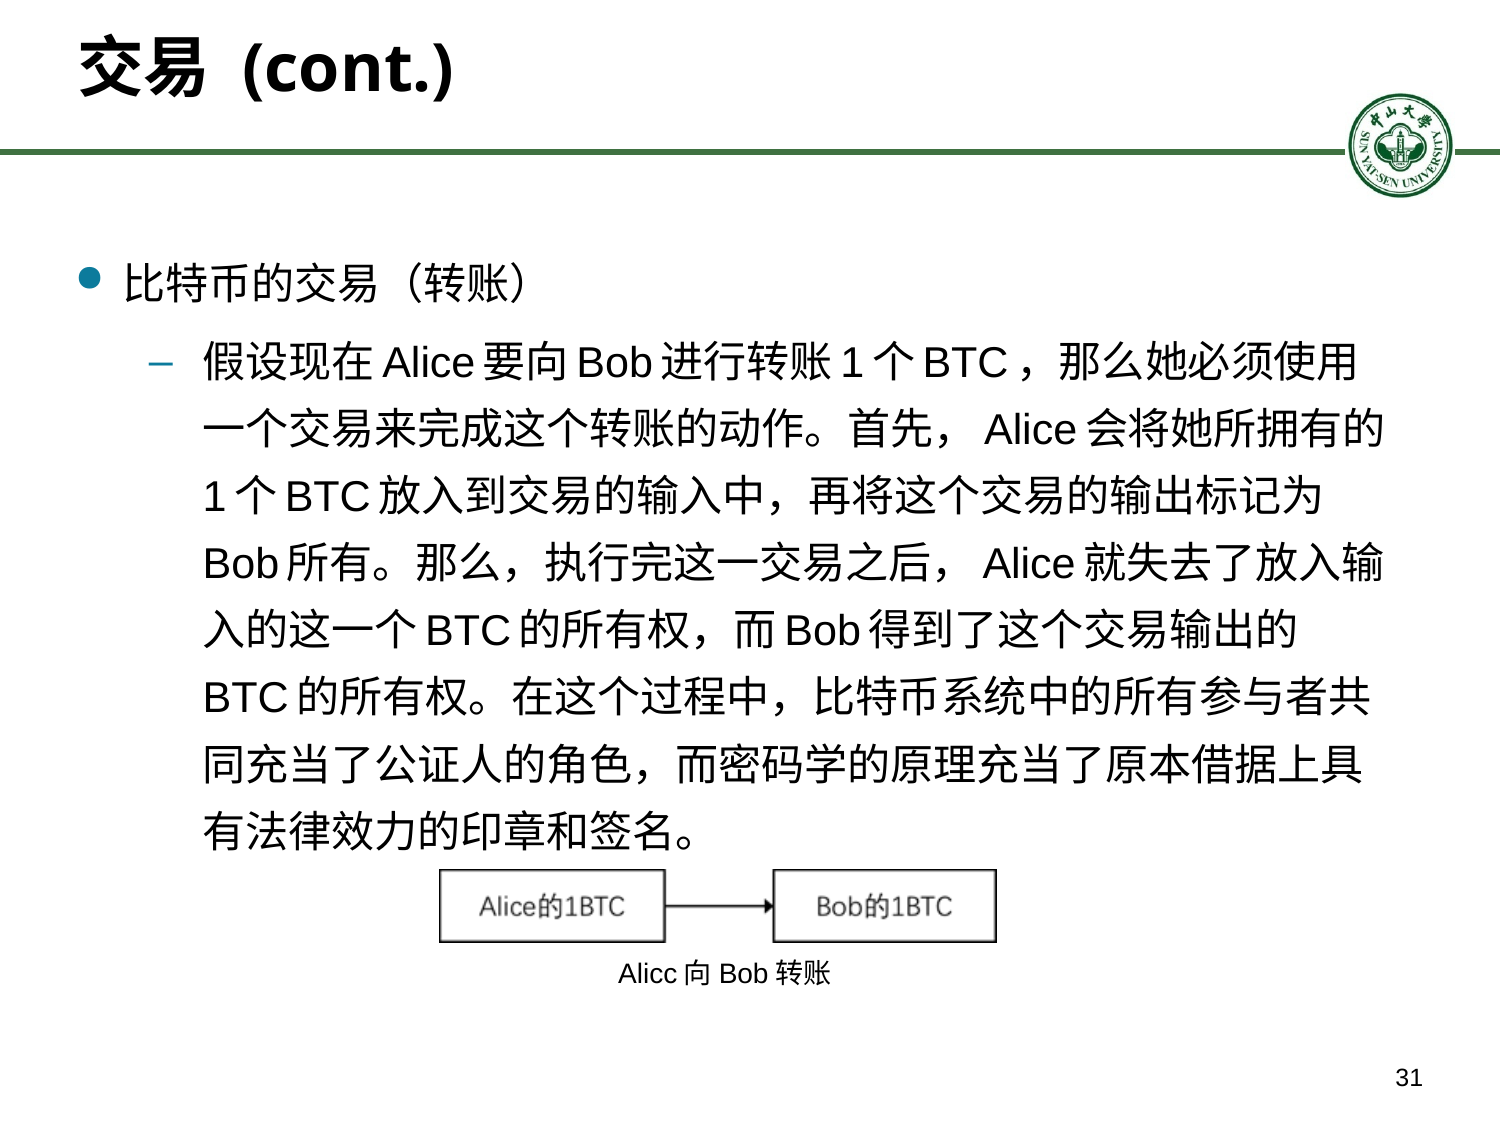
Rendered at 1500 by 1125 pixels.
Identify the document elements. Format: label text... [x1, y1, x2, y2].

title 交易 (cont.) [62, 24, 1421, 113]
picture [439, 868, 997, 943]
list 比特币的交易（转账） 假设现在Alice要向Bob进行转账1个BTC，那么她必须使用一个交易来完成这个转账的动作。首先，Alice会将她所拥有的1个BTC放入到交易的输入中，再将这个交易的输出标记为Bob所有。那么，执行完这一交易之后，Alice就失去了放入输入的这一个BTC的所有权，而Bob得到了这个交易输出的BTC的所有权。在这个过程中，比特币系统中的所有参与者共同充当了公证人的角色，而密码学的原理充当了原本借据上具有法律效力的印章和签名。 [62, 234, 1406, 870]
text_box Alicc向Bob转账 [603, 952, 846, 997]
picture [1345, 90, 1455, 200]
